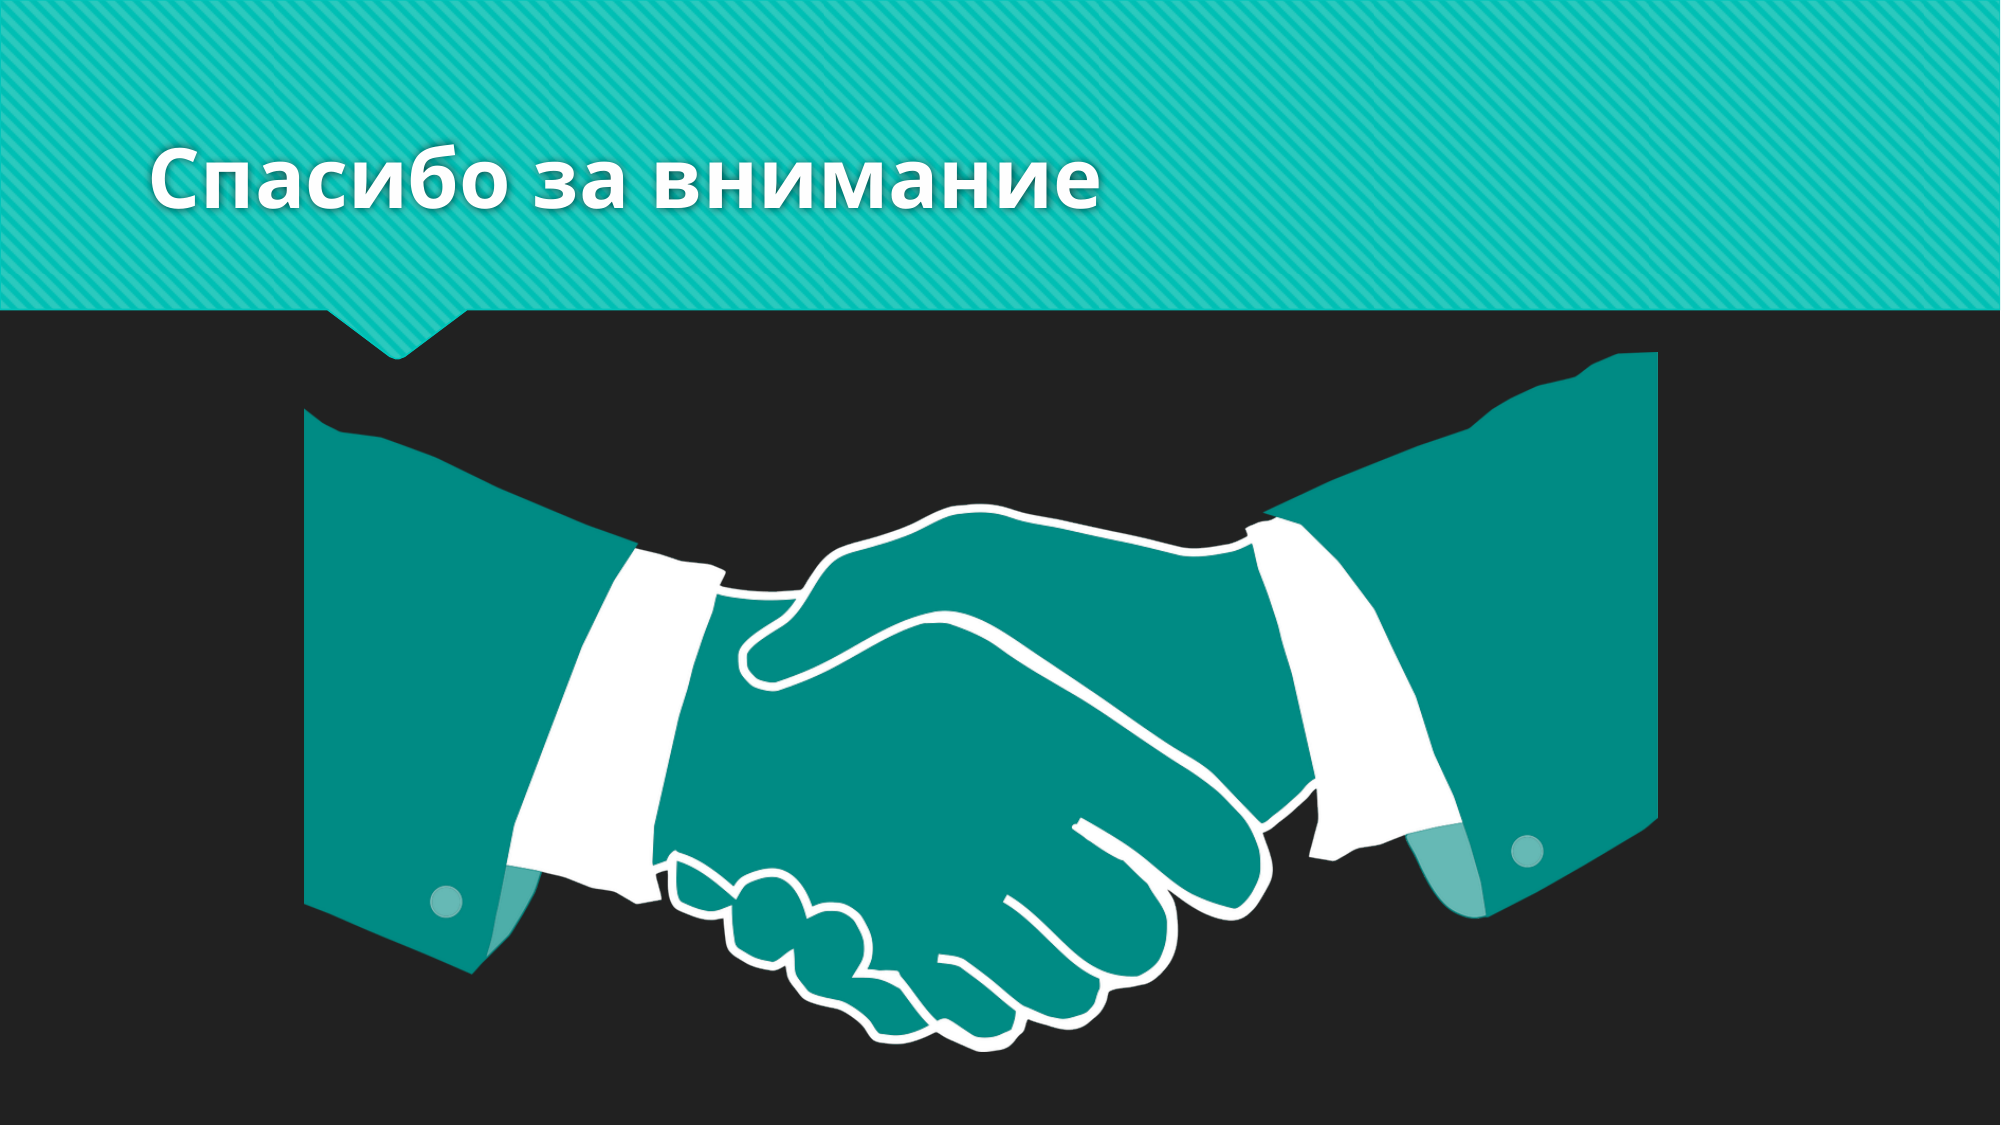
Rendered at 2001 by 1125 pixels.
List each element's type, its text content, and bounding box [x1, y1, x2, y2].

picture [303, 352, 1659, 1052]
title Спасибо за внимание [132, 73, 1868, 233]
